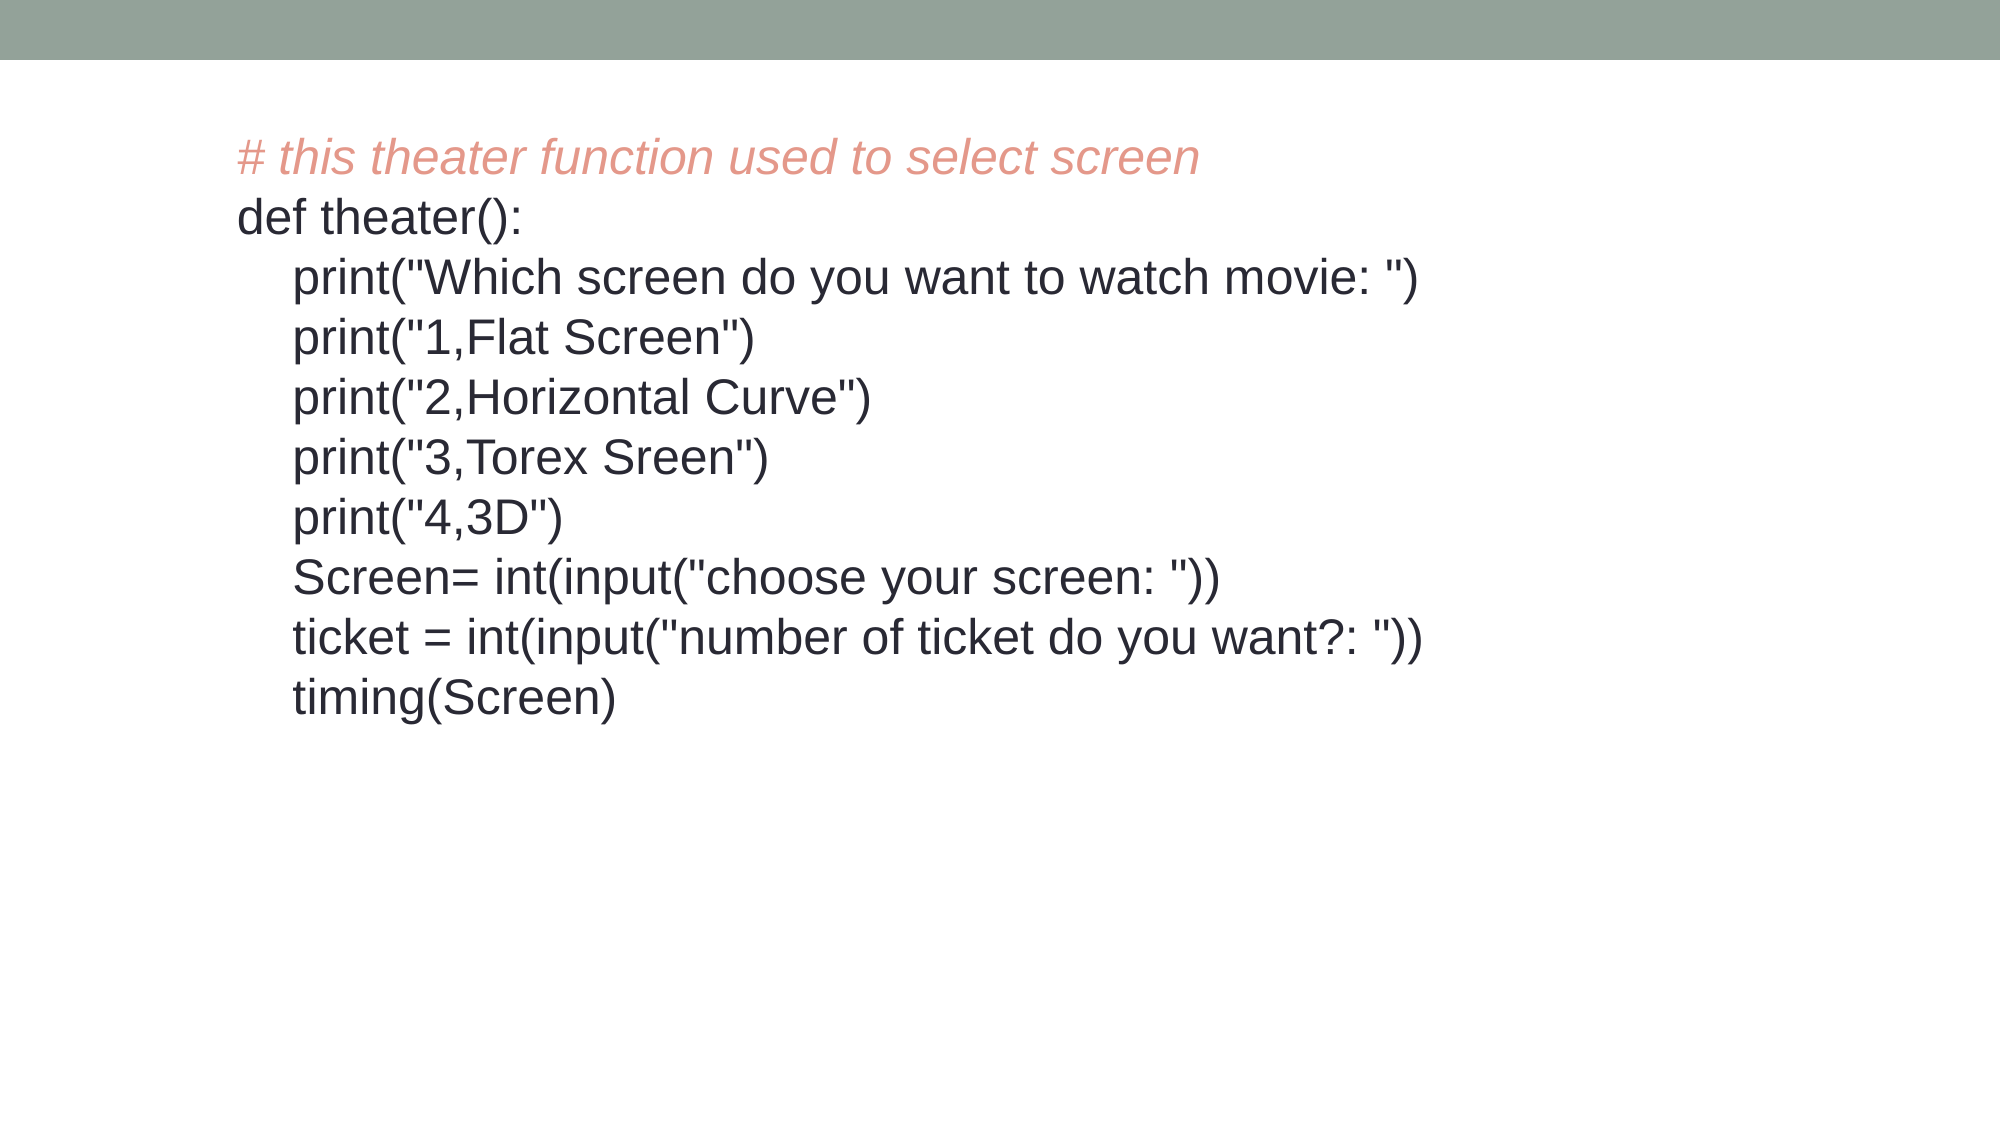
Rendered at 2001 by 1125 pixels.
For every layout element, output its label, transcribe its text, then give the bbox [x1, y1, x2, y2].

list # this theater function used to select screen def theater(): print("Which screen do you want to watch movie: ") print("1,Flat Screen") print("2,Horizontal Curve") print("3,Torex Sreen") print("4,3D") Screen= int(input("choose your screen: ")) ticket = int(input("number of ticket do you want?: ")) timing(Screen) [221, 117, 1529, 1018]
